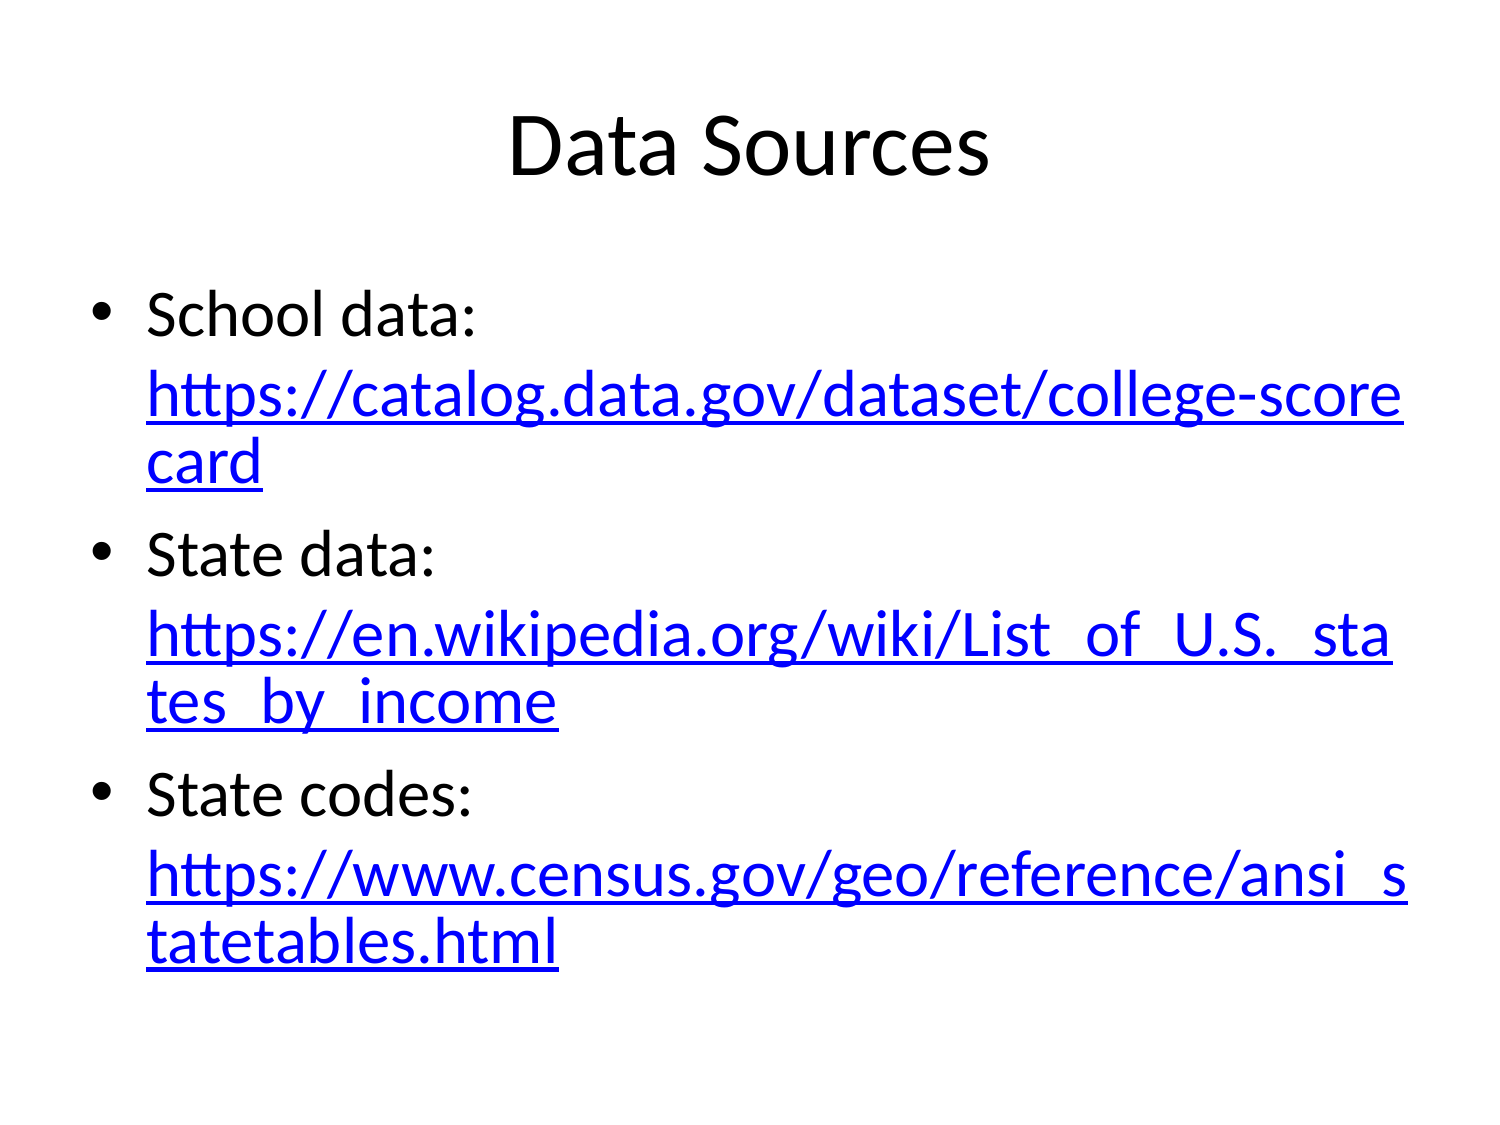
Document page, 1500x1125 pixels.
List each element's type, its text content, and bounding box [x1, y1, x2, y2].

list School data: https://catalog.data.gov/dataset/college-scorecard State data: https://en.wikipedia.org/wiki/List_of_U.S._states_by_income State codes: https://www.census.gov/geo/reference/ansi_statetables.html [75, 262, 1425, 1005]
title Data Sources [75, 45, 1425, 233]
